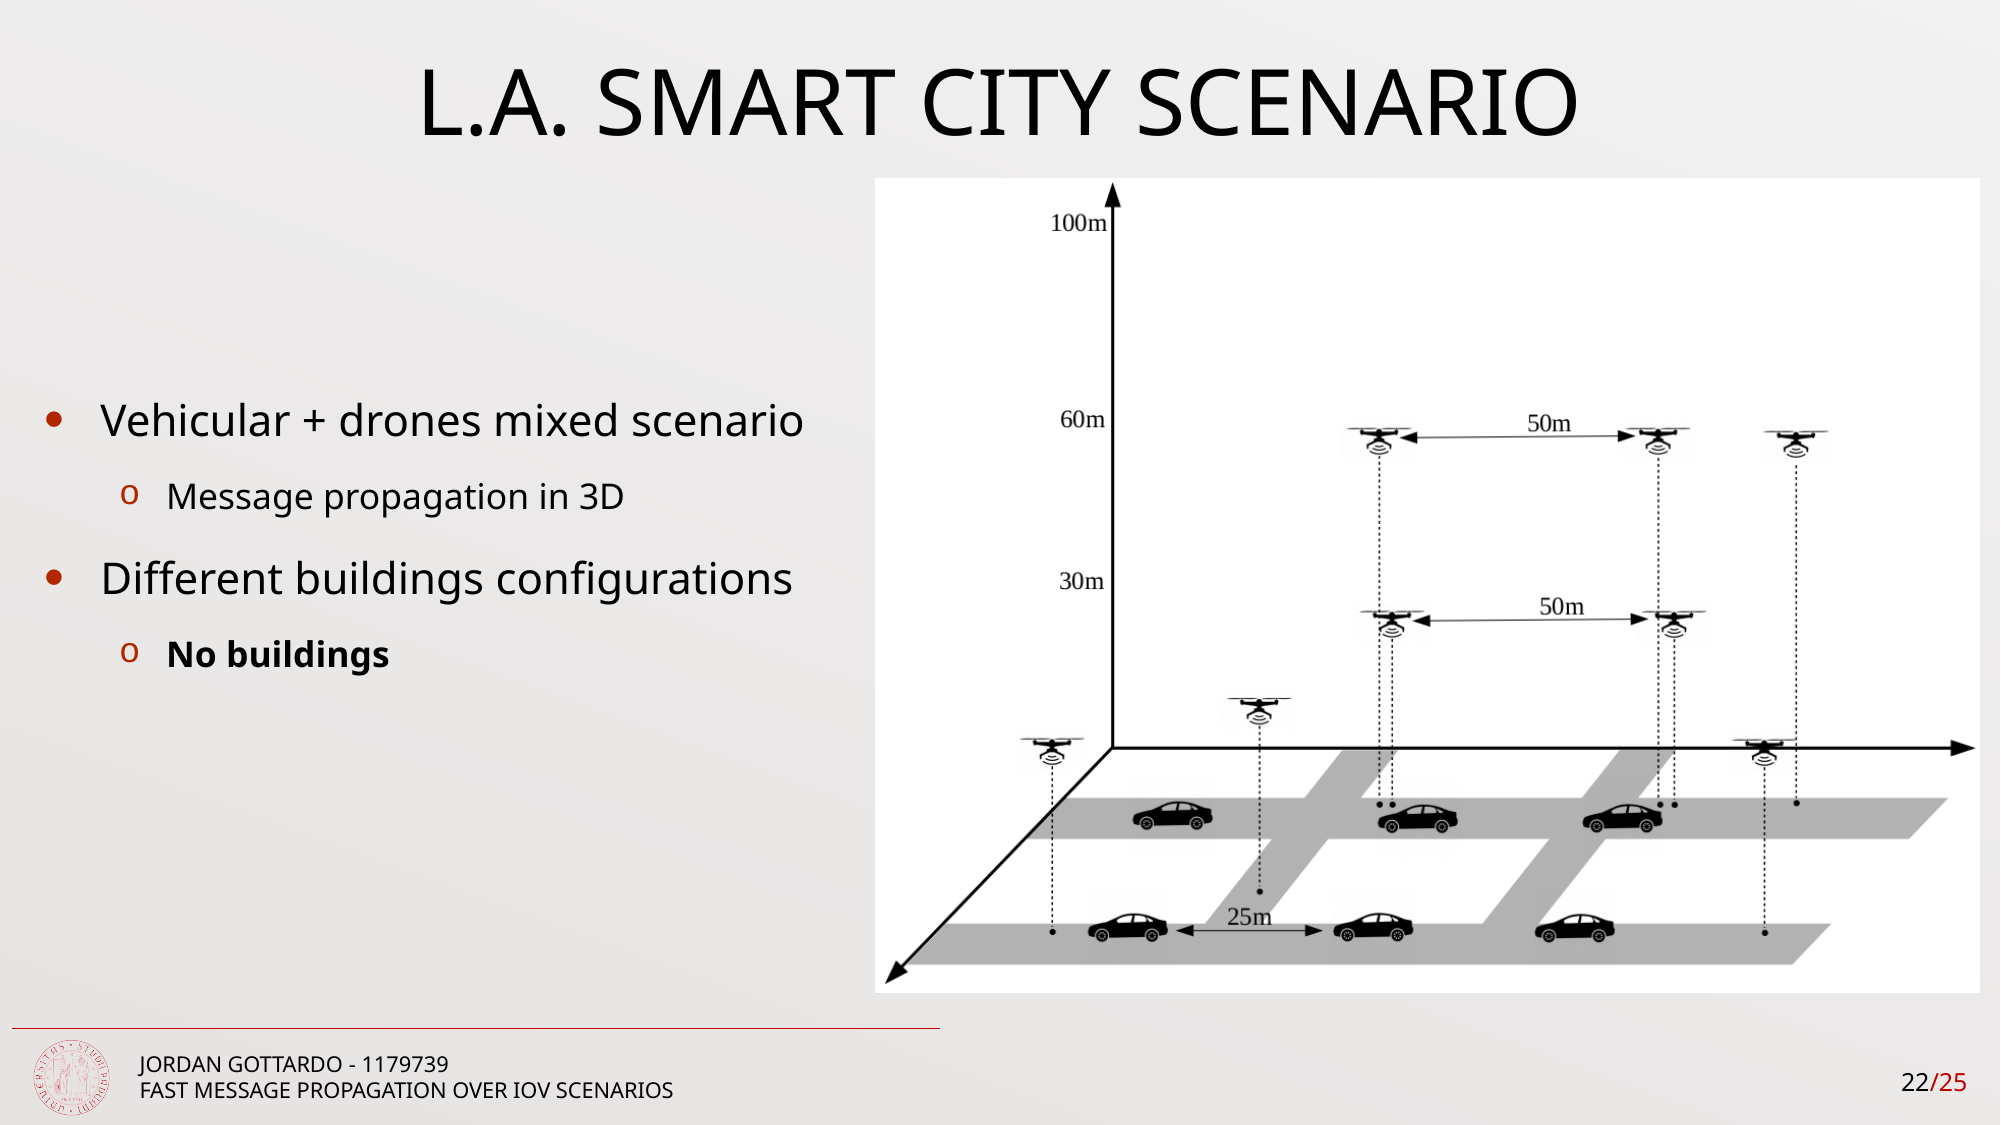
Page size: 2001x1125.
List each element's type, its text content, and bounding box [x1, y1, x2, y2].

picture [875, 178, 1980, 993]
list Vehicular + drones mixed scenario Message propagation in 3D Different buildings configurations No buildings [29, 359, 1639, 1125]
text_box L.A. SMART CITY SCENARIO [0, 0, 2000, 208]
text_box 22 [1885, 1058, 1945, 1104]
